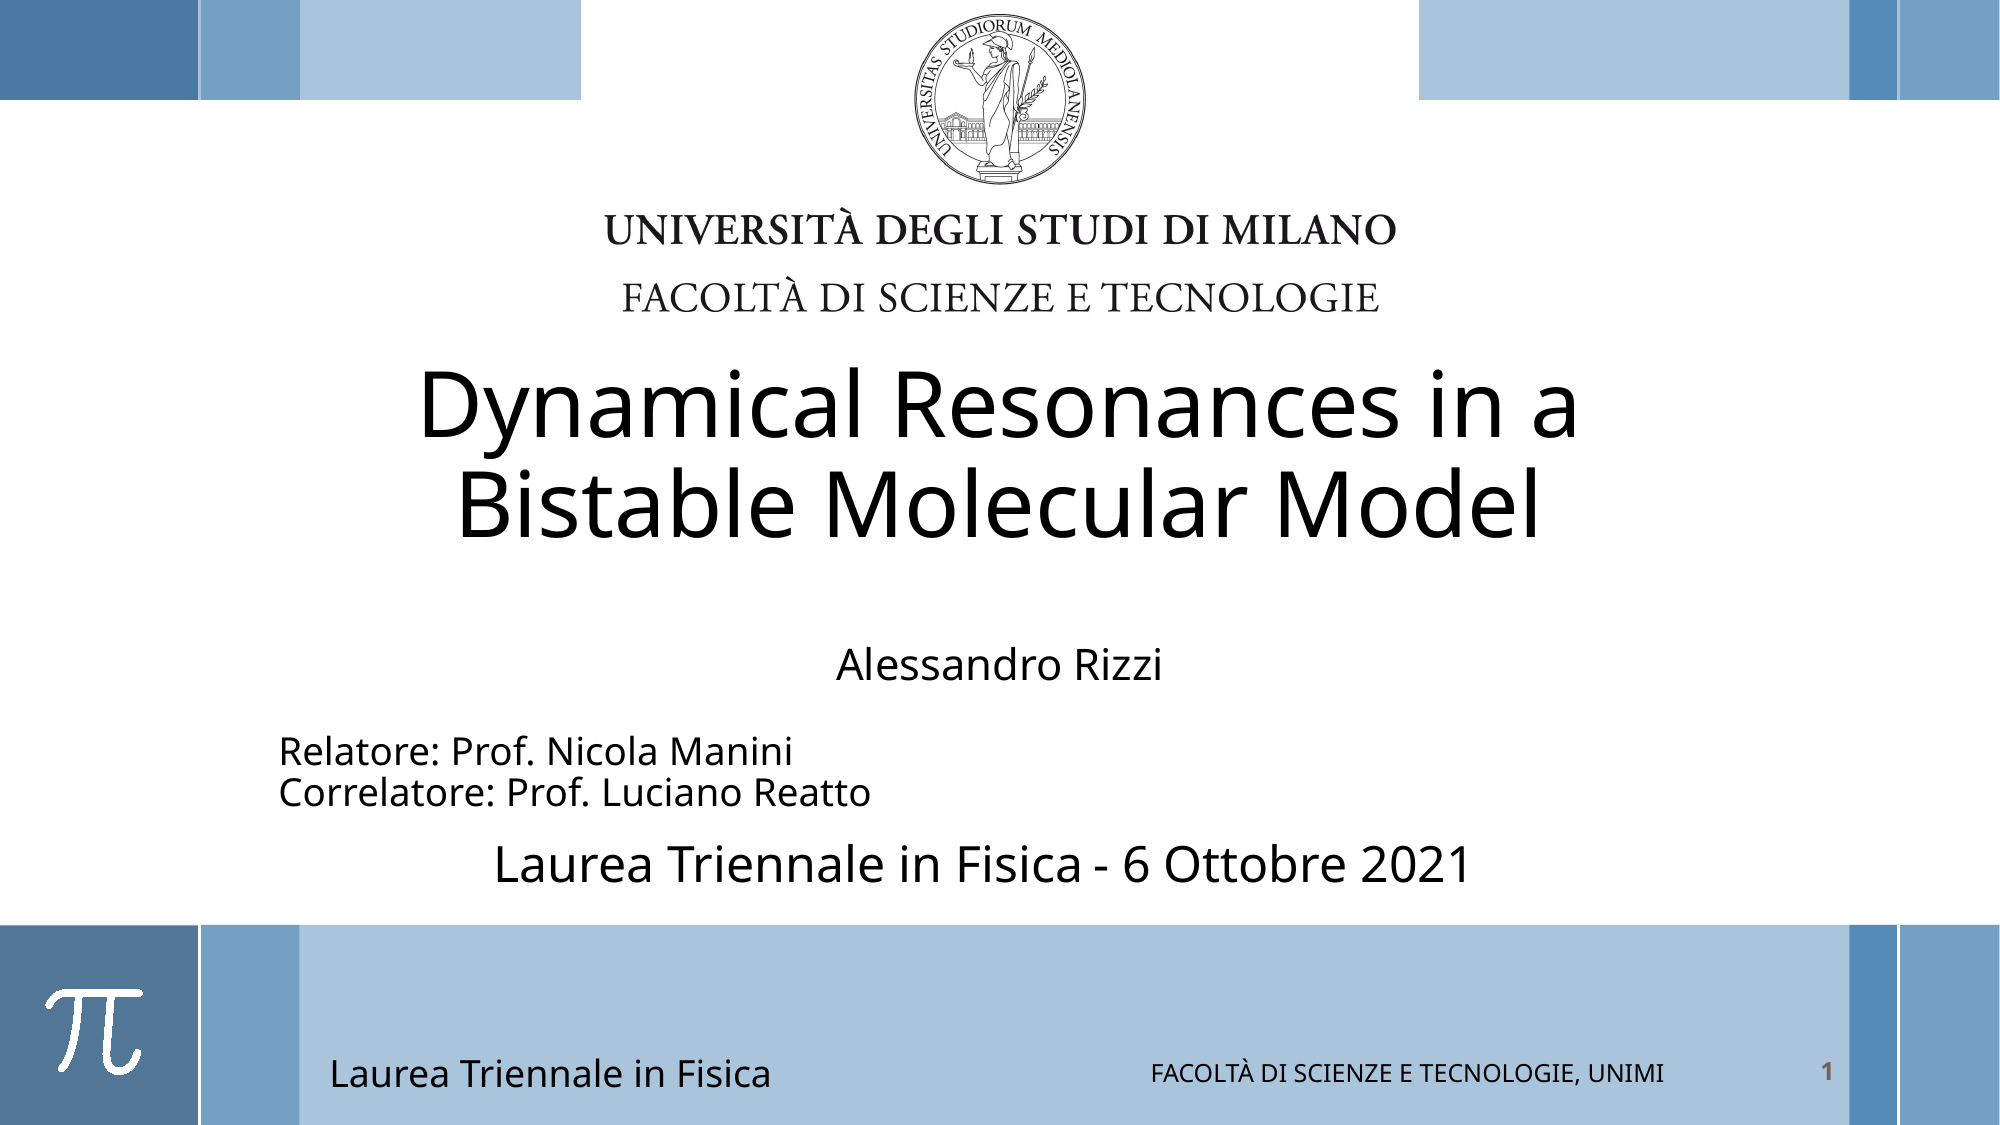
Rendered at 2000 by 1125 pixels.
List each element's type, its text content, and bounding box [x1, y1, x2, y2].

picture [581, 0, 1419, 327]
footer Facoltà di Scienze e Tecnologie, UniMi [1082, 1042, 1734, 1103]
title Dynamical Resonances in a Bistable Molecular Model [230, 316, 1770, 565]
text_box Laurea Triennale in Fisica - 6 Ottobre 2021 [214, 824, 1754, 900]
text_box Laurea Triennale in Fisica [314, 1042, 1031, 1103]
slide_number 1 [1749, 1042, 1850, 1103]
list Alessandro Rizzi Relatore: Prof. Nicola Manini Correlatore: Prof. Luciano Reatto [263, 635, 1738, 824]
